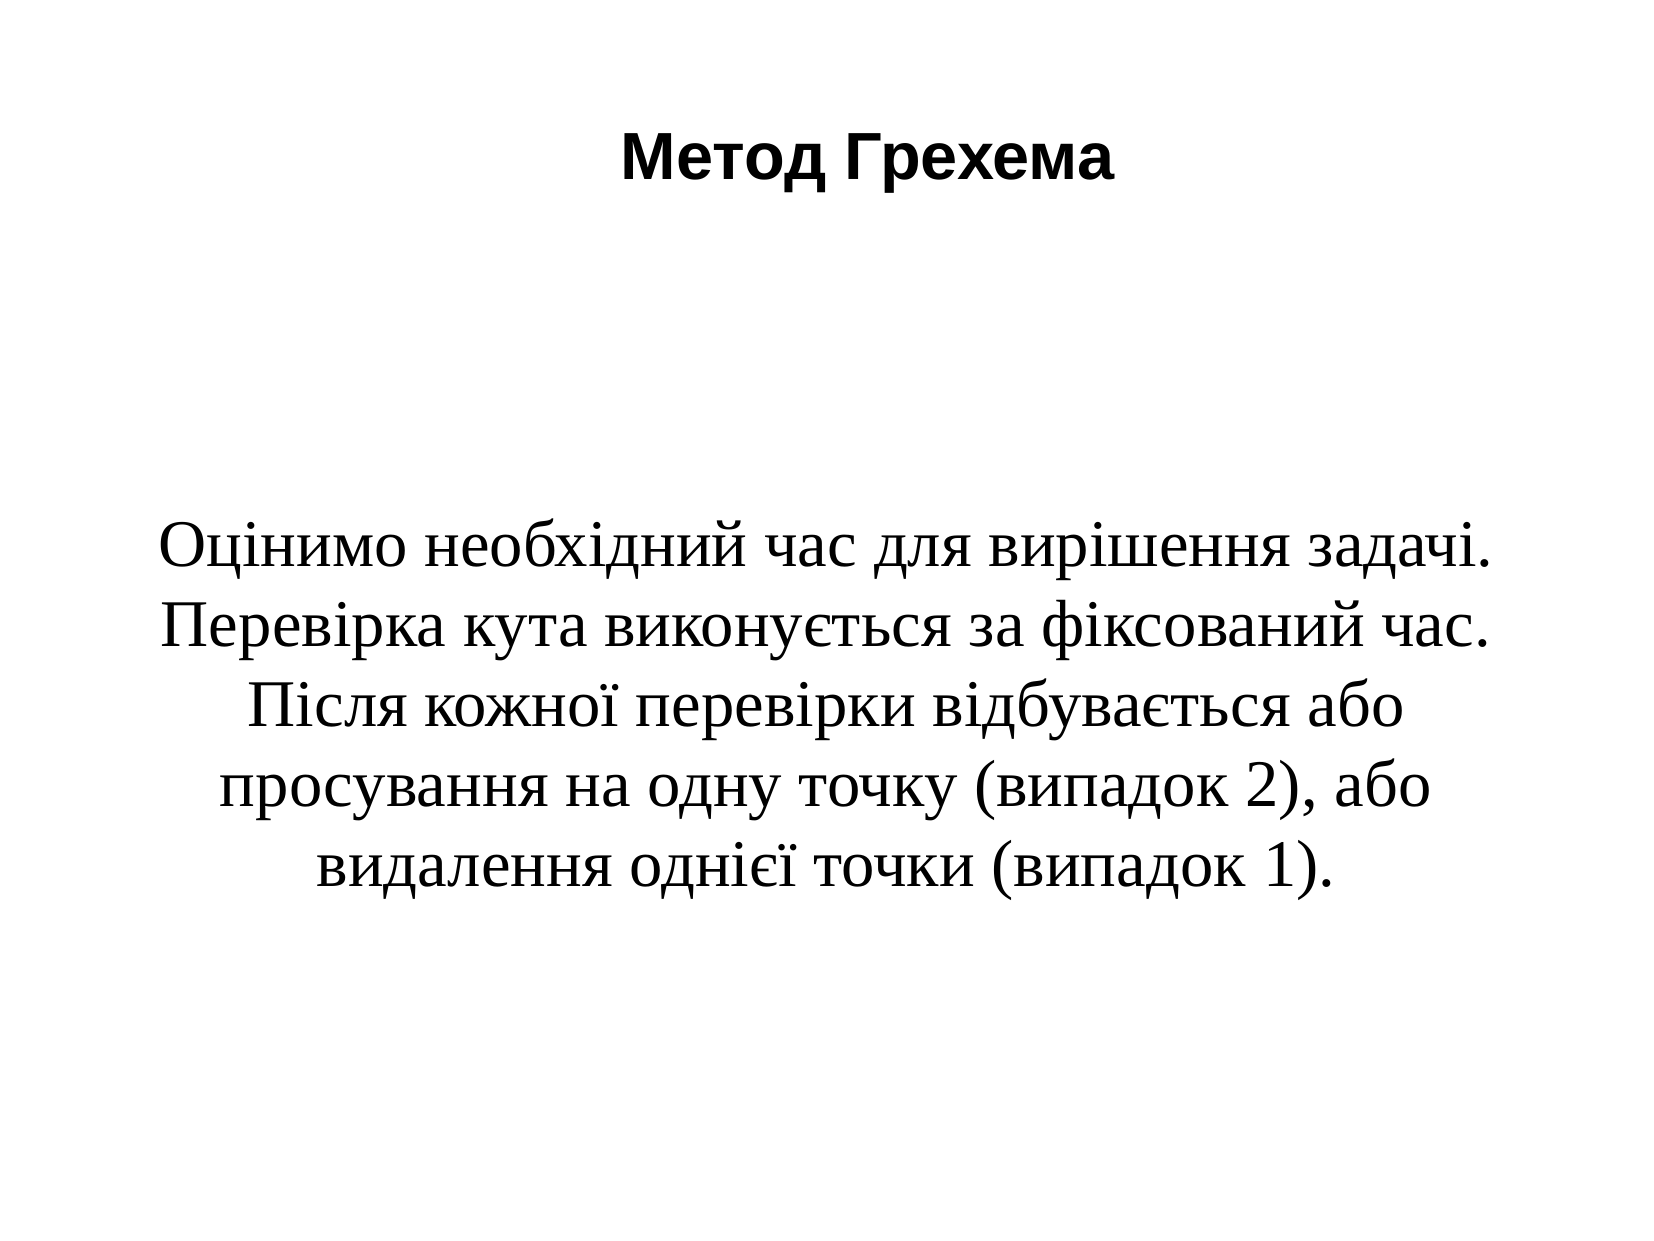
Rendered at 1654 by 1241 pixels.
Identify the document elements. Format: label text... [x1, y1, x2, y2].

title Метод Грехема [82, 49, 1571, 257]
subtitle Оцінимо необхідний час для вирішення задачі. Перевірка кута виконується за фіксований час. Після кожної перевірки відбувається або просування на одну точку (випадок 2), або видалення однієї точки (випадок 1). [82, 339, 1571, 1060]
